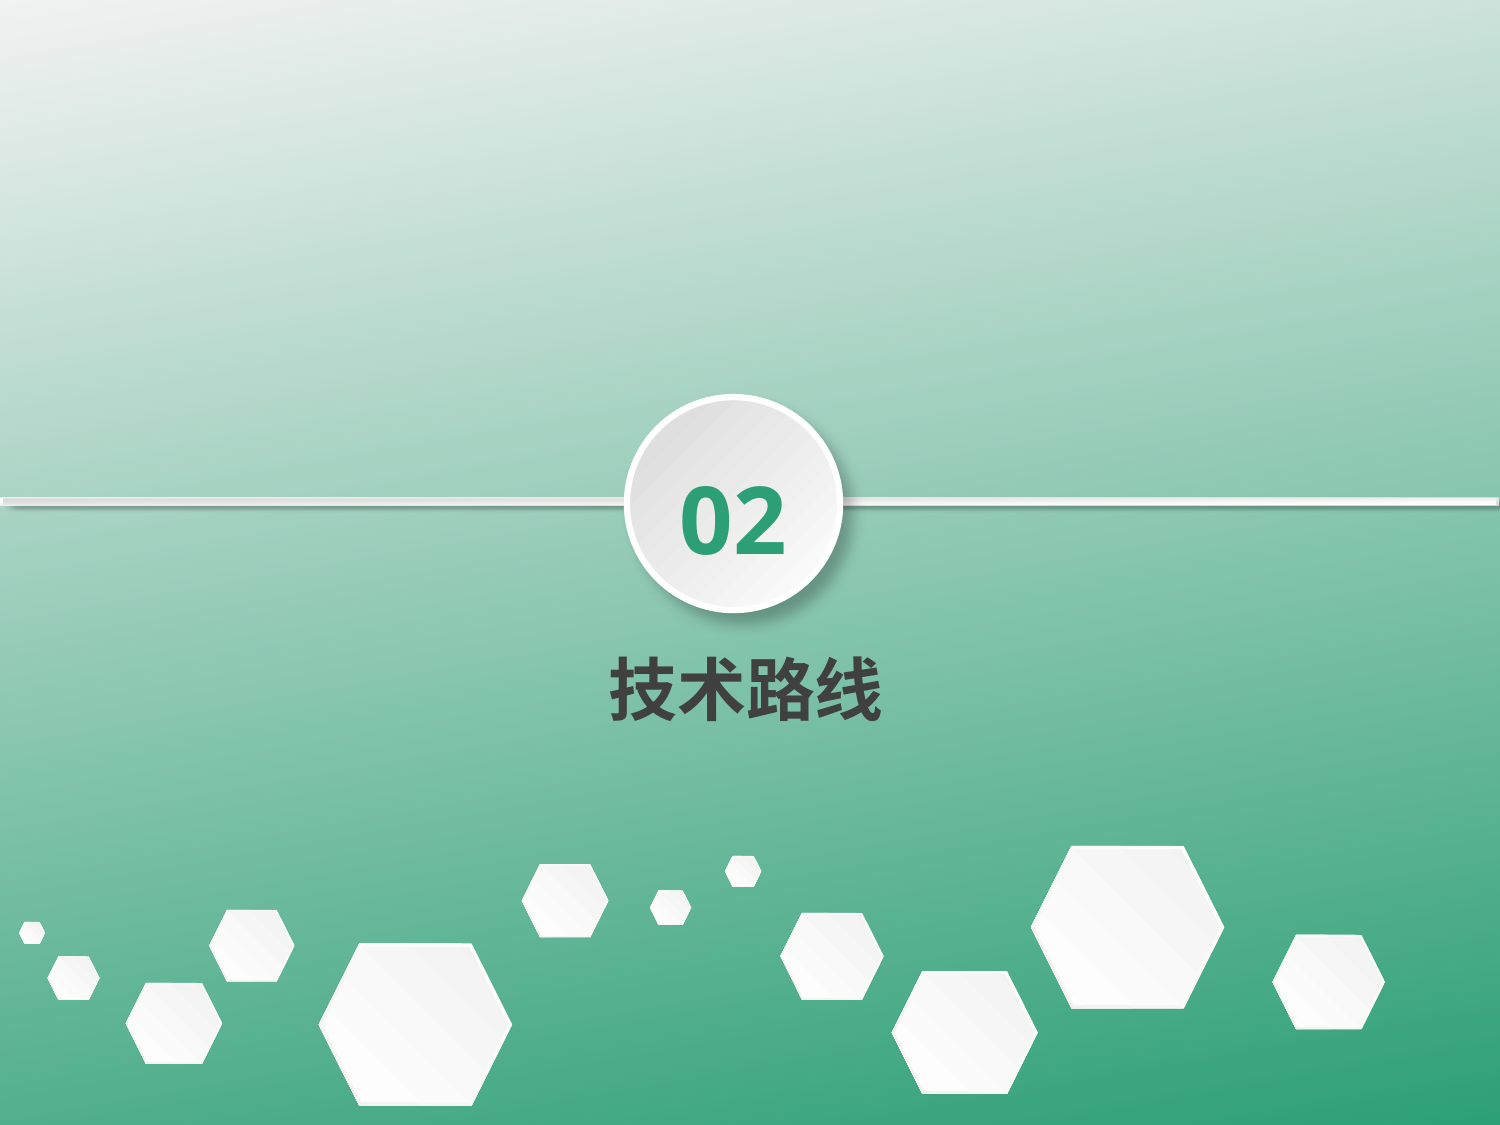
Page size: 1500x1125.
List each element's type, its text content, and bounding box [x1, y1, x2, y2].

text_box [1030, 845, 1225, 1009]
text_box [18, 921, 46, 945]
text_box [47, 956, 100, 1001]
text_box 02 [625, 394, 842, 494]
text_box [780, 912, 884, 1000]
text_box 02 [626, 523, 841, 613]
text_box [521, 863, 609, 938]
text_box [318, 943, 513, 1107]
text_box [0, 495, 1500, 515]
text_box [208, 909, 295, 982]
text_box 技术路线 [419, 641, 1073, 735]
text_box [1272, 934, 1386, 1030]
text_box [125, 982, 223, 1065]
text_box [724, 855, 762, 887]
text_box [649, 889, 692, 926]
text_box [891, 970, 1038, 1095]
